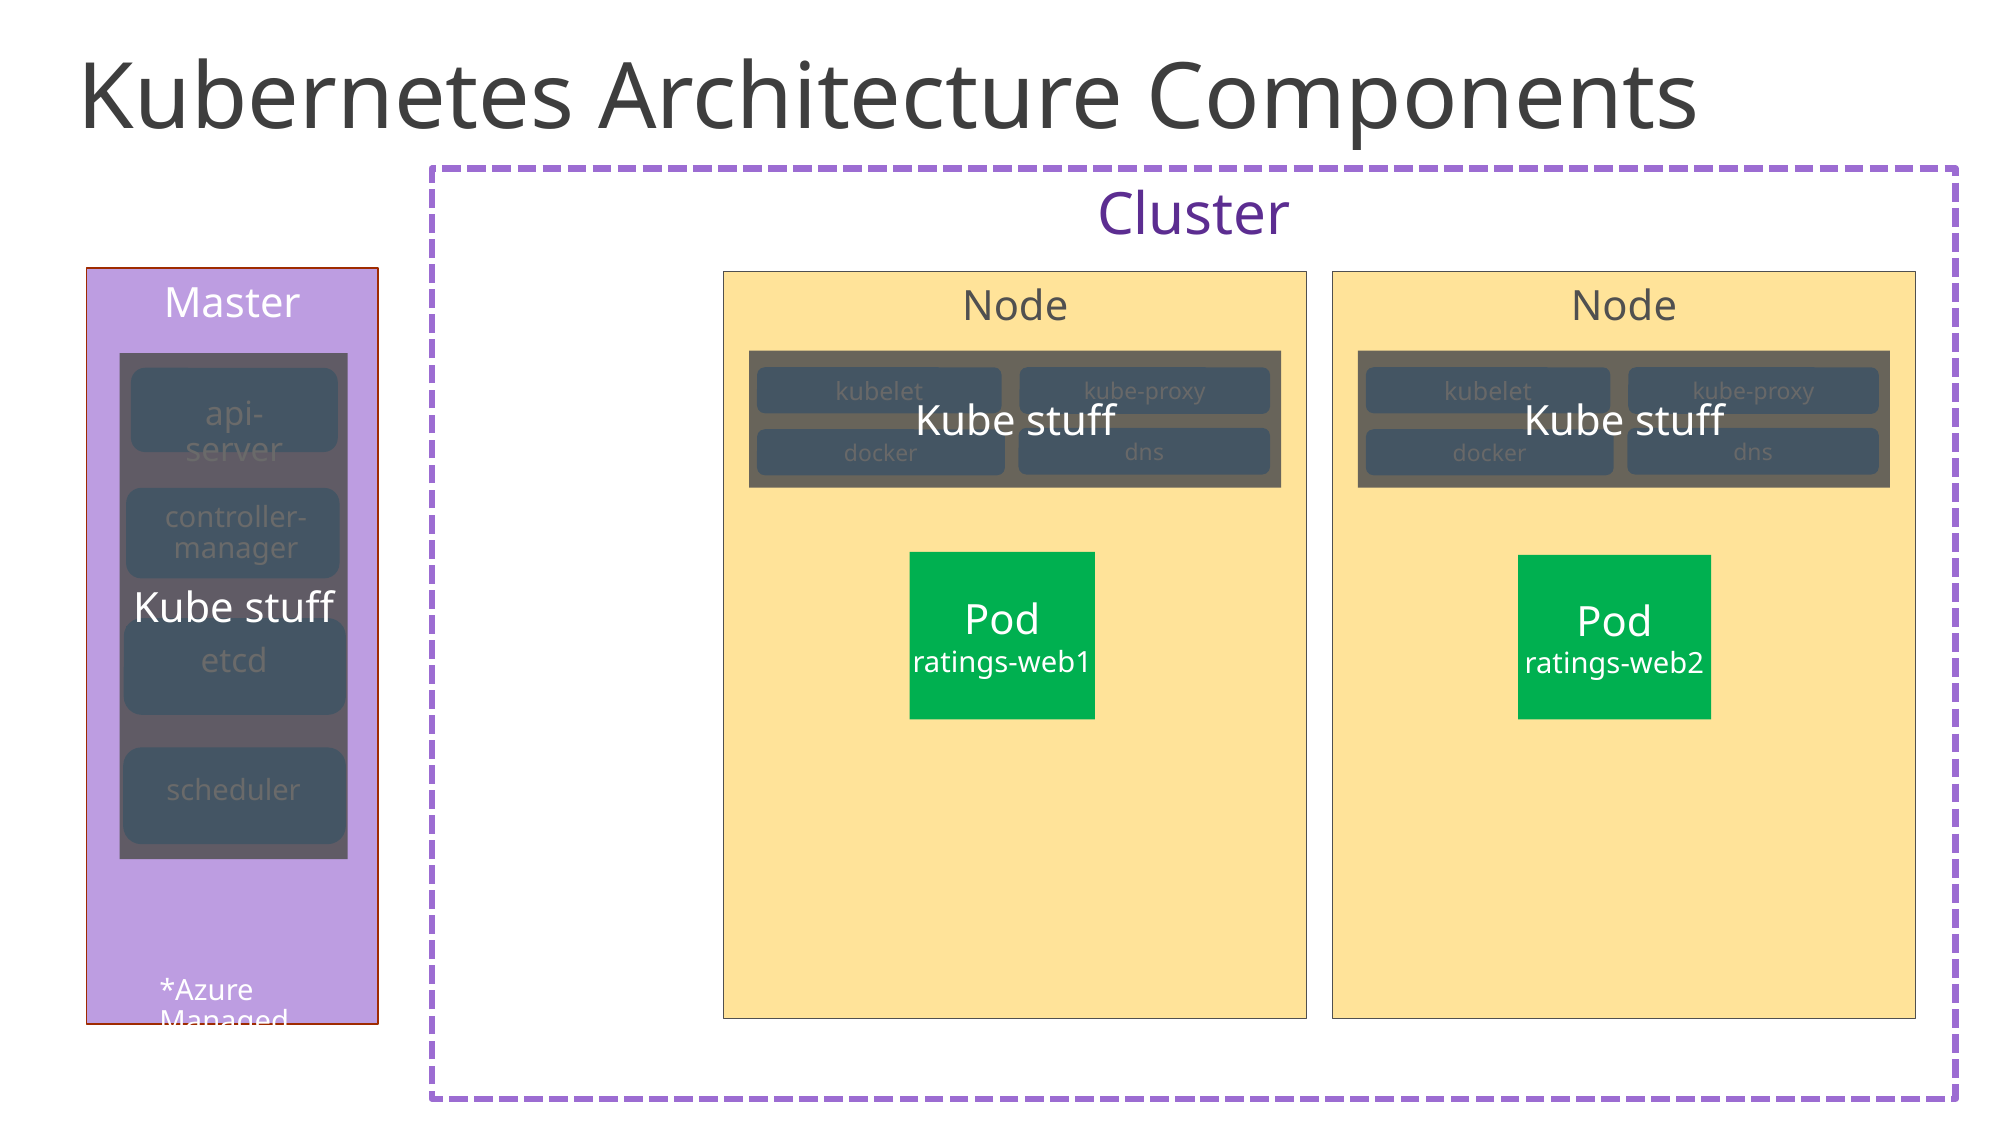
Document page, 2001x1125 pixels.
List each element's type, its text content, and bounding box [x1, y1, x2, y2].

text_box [125, 620, 343, 712]
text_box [125, 478, 343, 593]
text_box Pod ratings-web2 [1517, 554, 1712, 720]
text_box Kubernetes Architecture Components [77, 48, 1788, 148]
text_box Node [723, 270, 1308, 1019]
text_box Kube stuff [119, 352, 348, 860]
text_box Cluster [431, 168, 1956, 1100]
text_box Kube stuff [1357, 350, 1891, 489]
text_box Kube stuff [748, 350, 1282, 489]
text_box Pod ratings-web1 [909, 551, 1096, 720]
text_box Node [1331, 270, 1916, 1019]
text_box Master [86, 267, 379, 1025]
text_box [125, 750, 343, 842]
text_box *Azure Managed [129, 951, 410, 1062]
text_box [130, 367, 339, 458]
